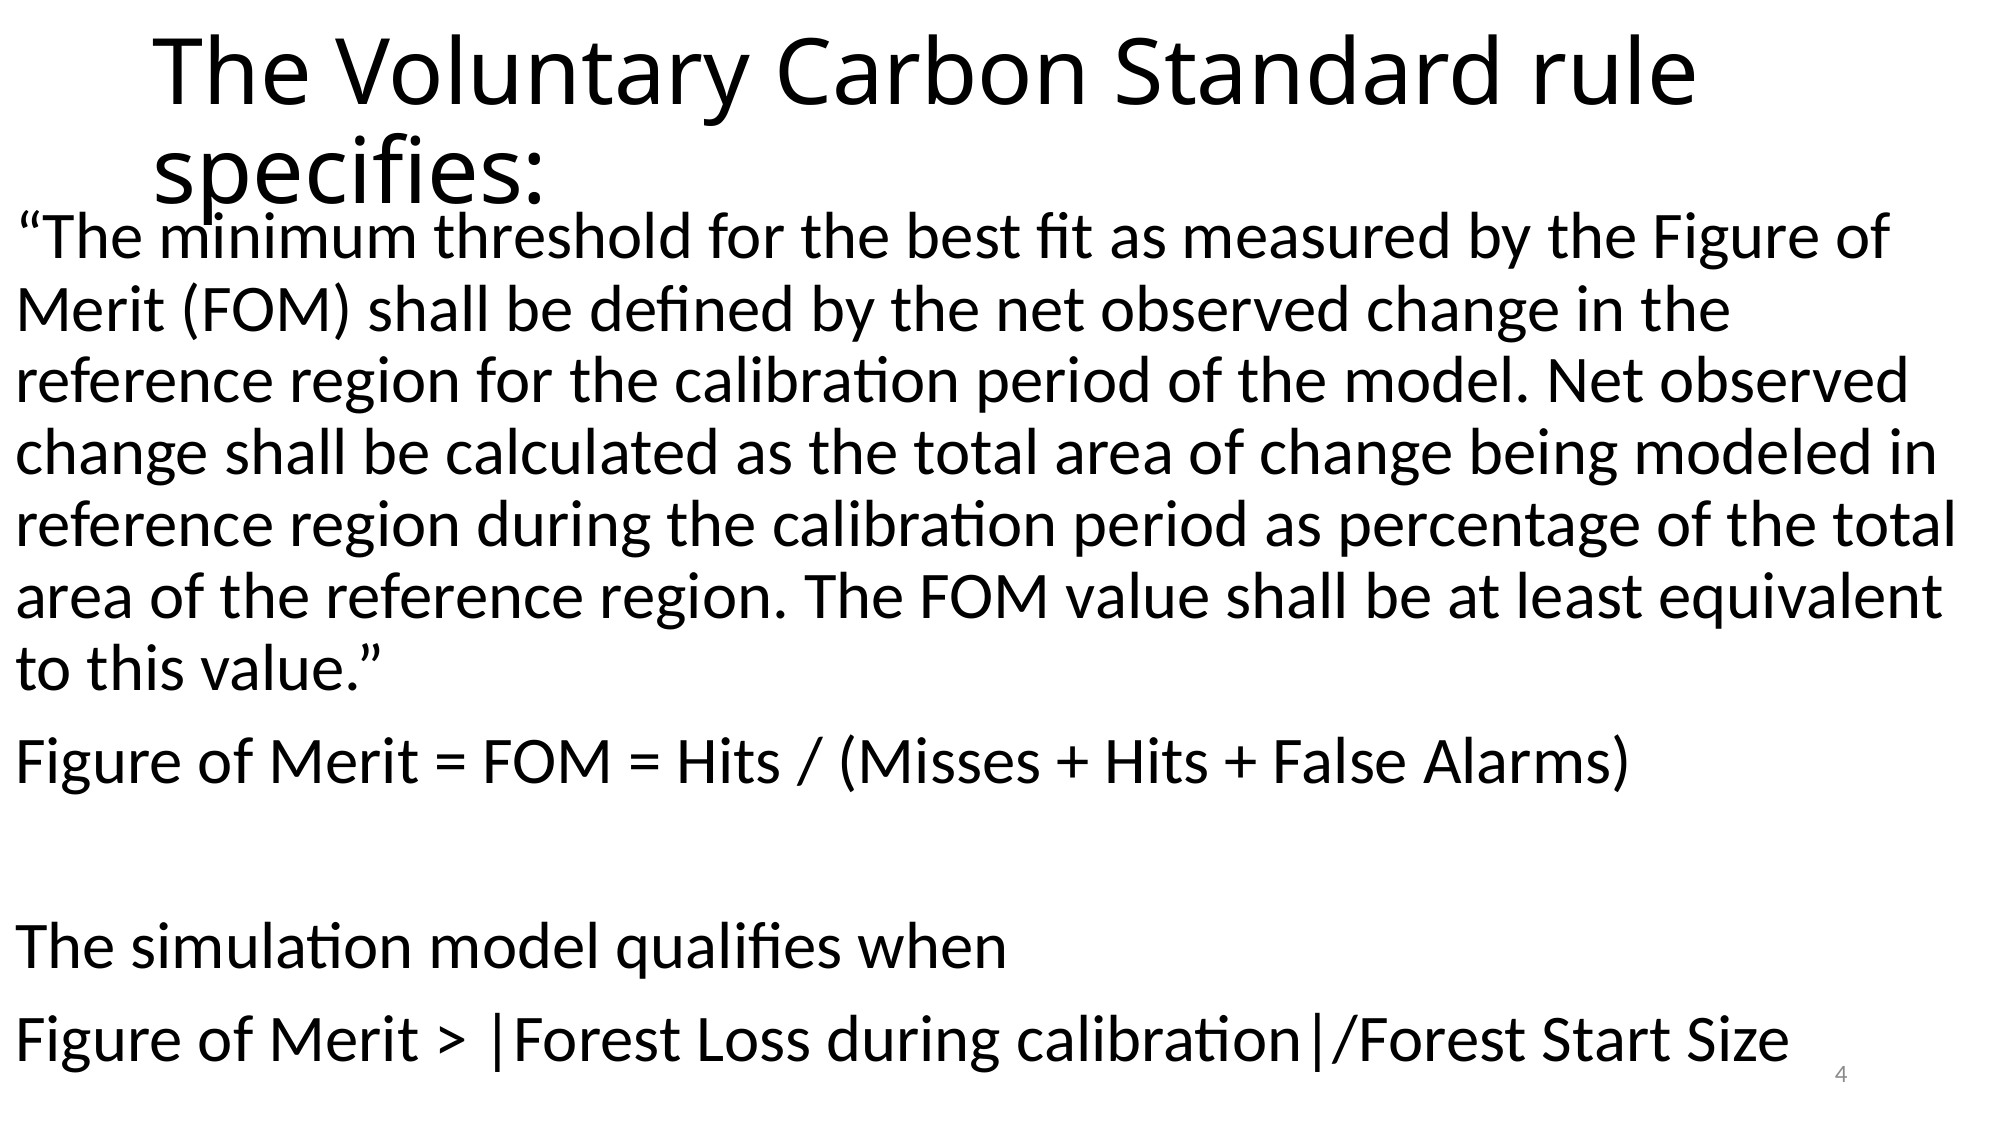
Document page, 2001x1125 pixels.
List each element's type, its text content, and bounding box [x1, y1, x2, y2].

list “The minimum threshold for the best fit as measured by the Figure of Merit (FOM) shall be defined by the net observed change in the reference region for the calibration period of the model. Net observed change shall be calculated as the total area of change being modeled in reference region during the calibration period as percentage of the total area of the reference region. The FOM value shall be at least equivalent to this value.” Figure of Merit = FOM = Hits / (Misses + Hits + False Alarms) The simulation model qualifies when Figure of Merit > |Forest Loss during calibration|/Forest Start Size [0, 193, 2000, 1125]
slide_number 4 [1412, 1042, 1863, 1103]
title The Voluntary Carbon Standard rule specifies: [137, 15, 1863, 193]
